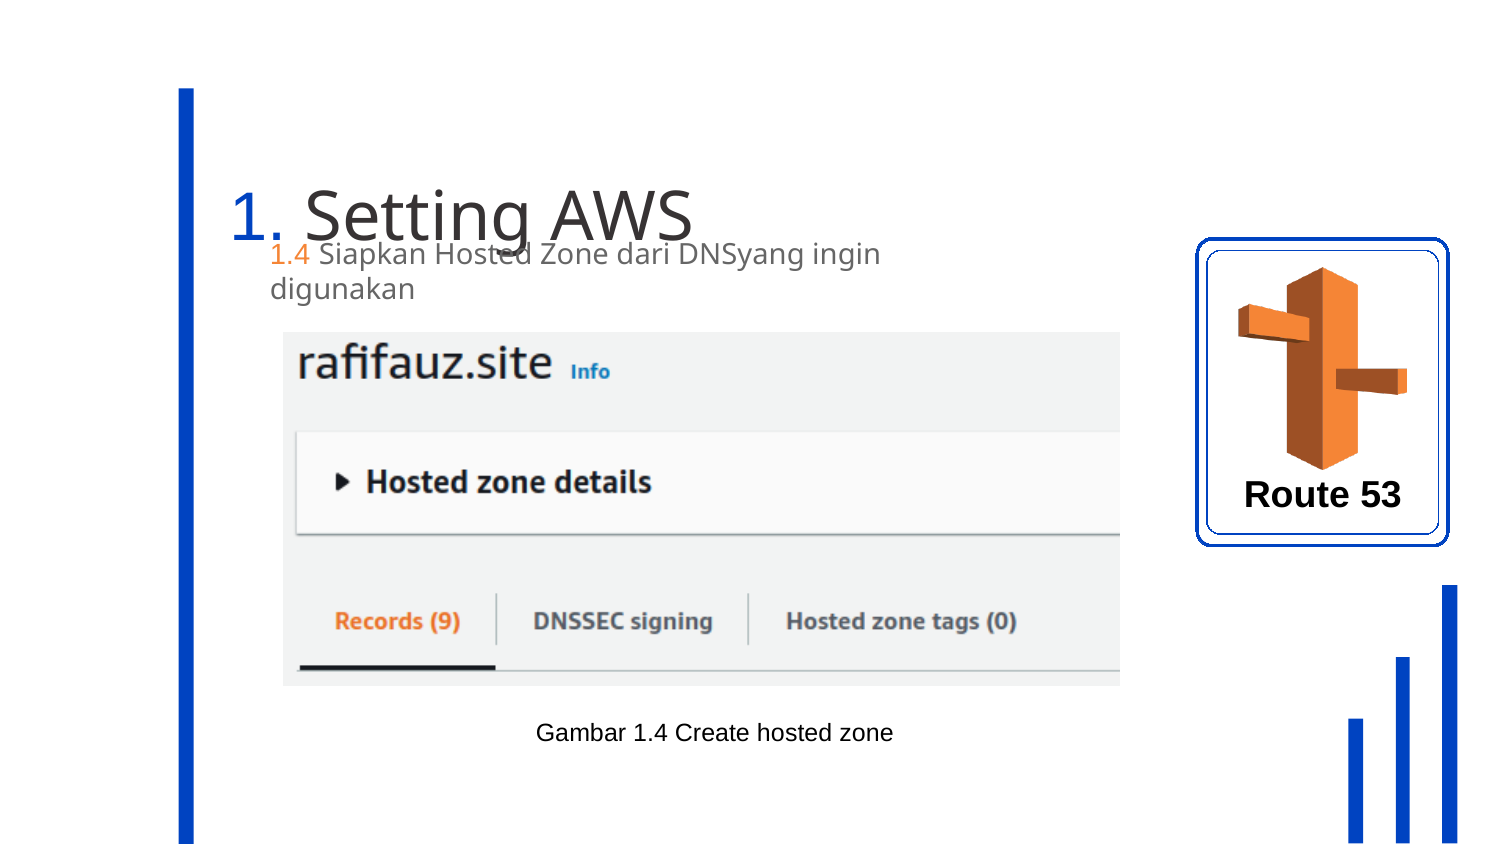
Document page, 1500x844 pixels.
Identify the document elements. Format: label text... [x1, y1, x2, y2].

text_box Gambar 1.4 Create hosted zone [521, 709, 910, 754]
picture [283, 332, 1120, 687]
title 1. Setting AWS [214, 9, 861, 270]
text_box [1195, 237, 1450, 548]
picture [1234, 267, 1410, 470]
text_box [1348, 584, 1458, 844]
subtitle 1.4 Siapkan Hosted Zone dari DNSyang ingin digunakan [254, 220, 998, 316]
